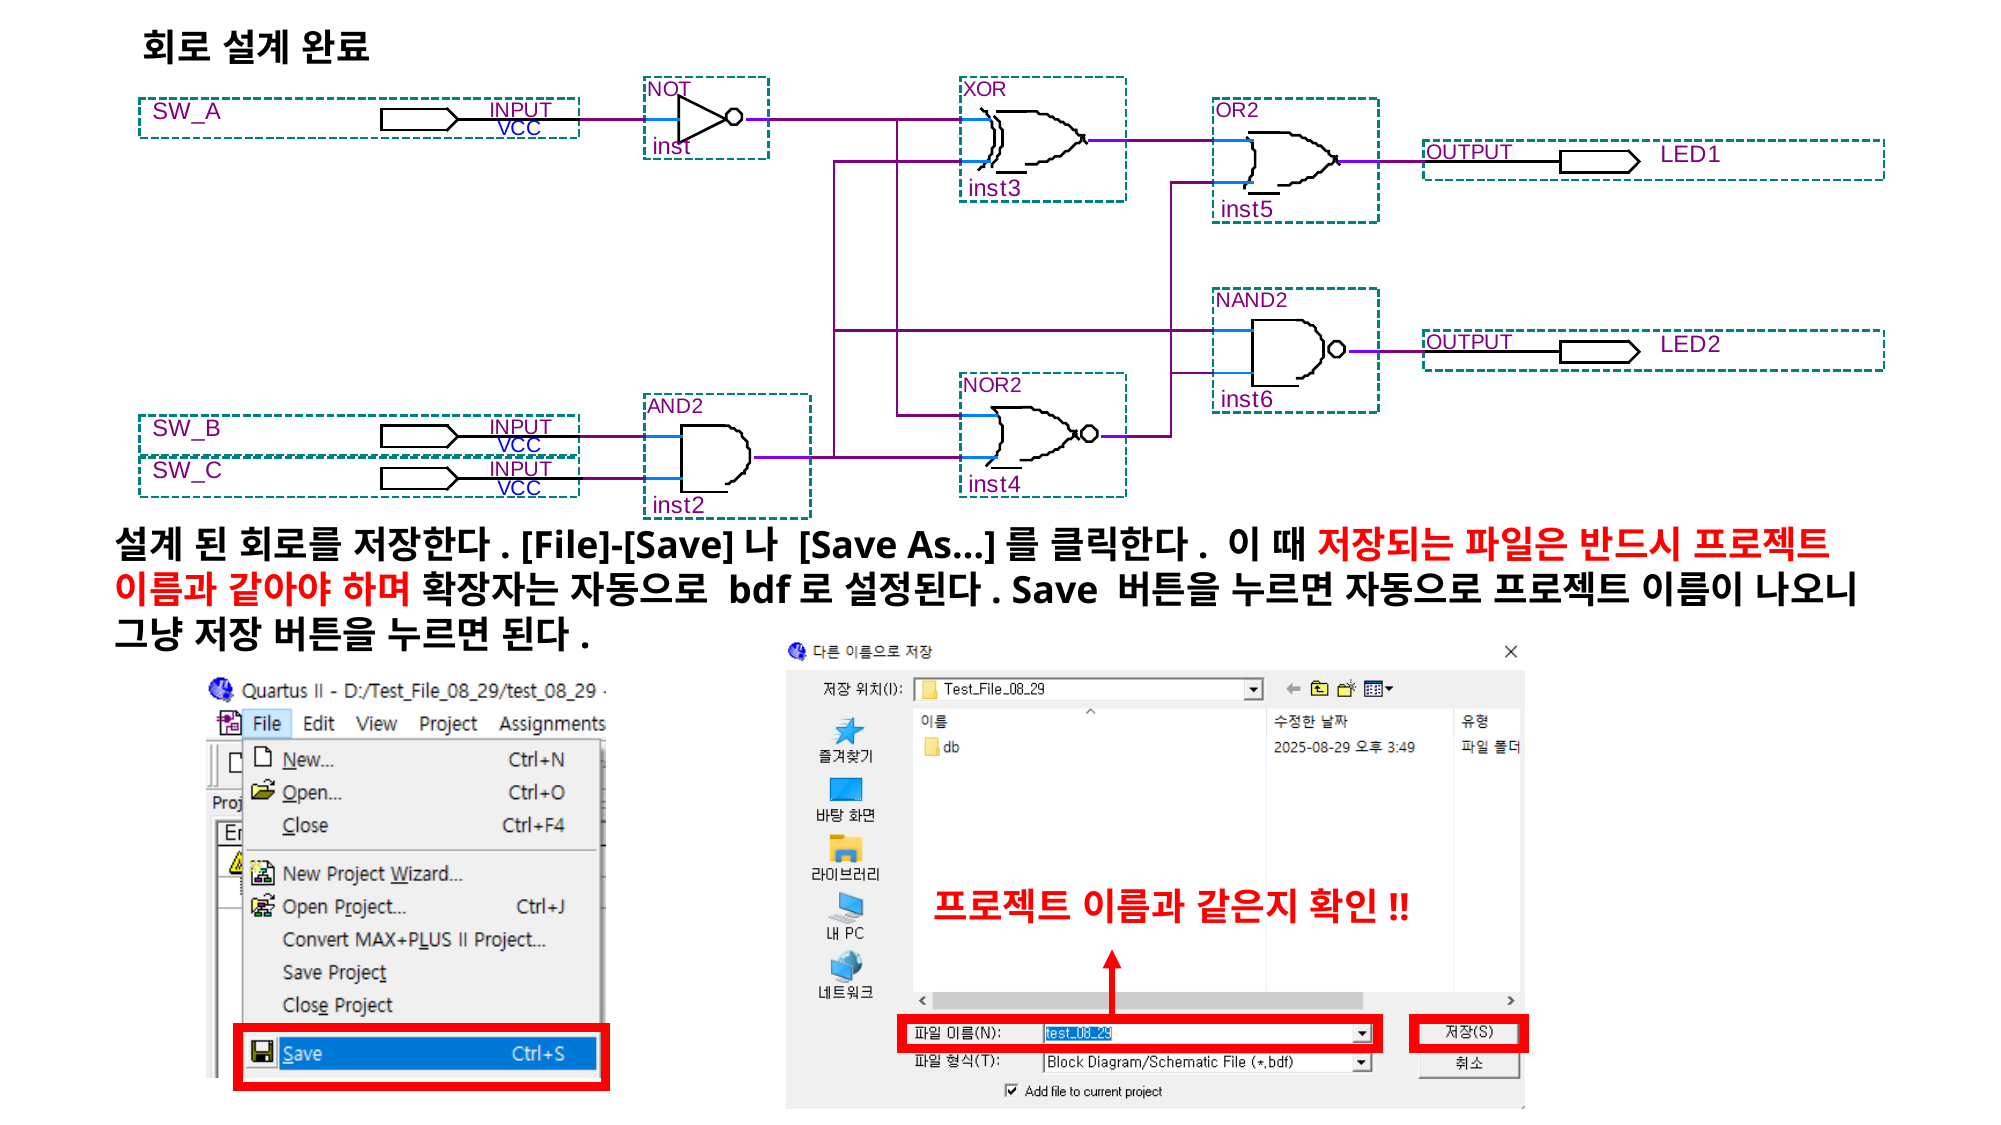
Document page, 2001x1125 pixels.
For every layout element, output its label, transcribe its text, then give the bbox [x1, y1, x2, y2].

picture [130, 58, 1893, 540]
picture [206, 672, 606, 1079]
text_box 회로 설계 완료 [128, 16, 2000, 77]
text_box [236, 1026, 607, 1088]
picture [785, 638, 1526, 1109]
text_box 설계 된 회로를 저장한다. [File]-[Save]나 [Save As…]를 클릭한다. 이 때 저장되는 파일은 반드시 프로젝트 이름과 같아야 하며 확장자는 자동으로 bdf로 설정된다. Save 버튼을 누르면 자동으로 프로젝트 이름이 나오니 그냥 저장 버튼을 누르면 된다. [99, 513, 1924, 664]
